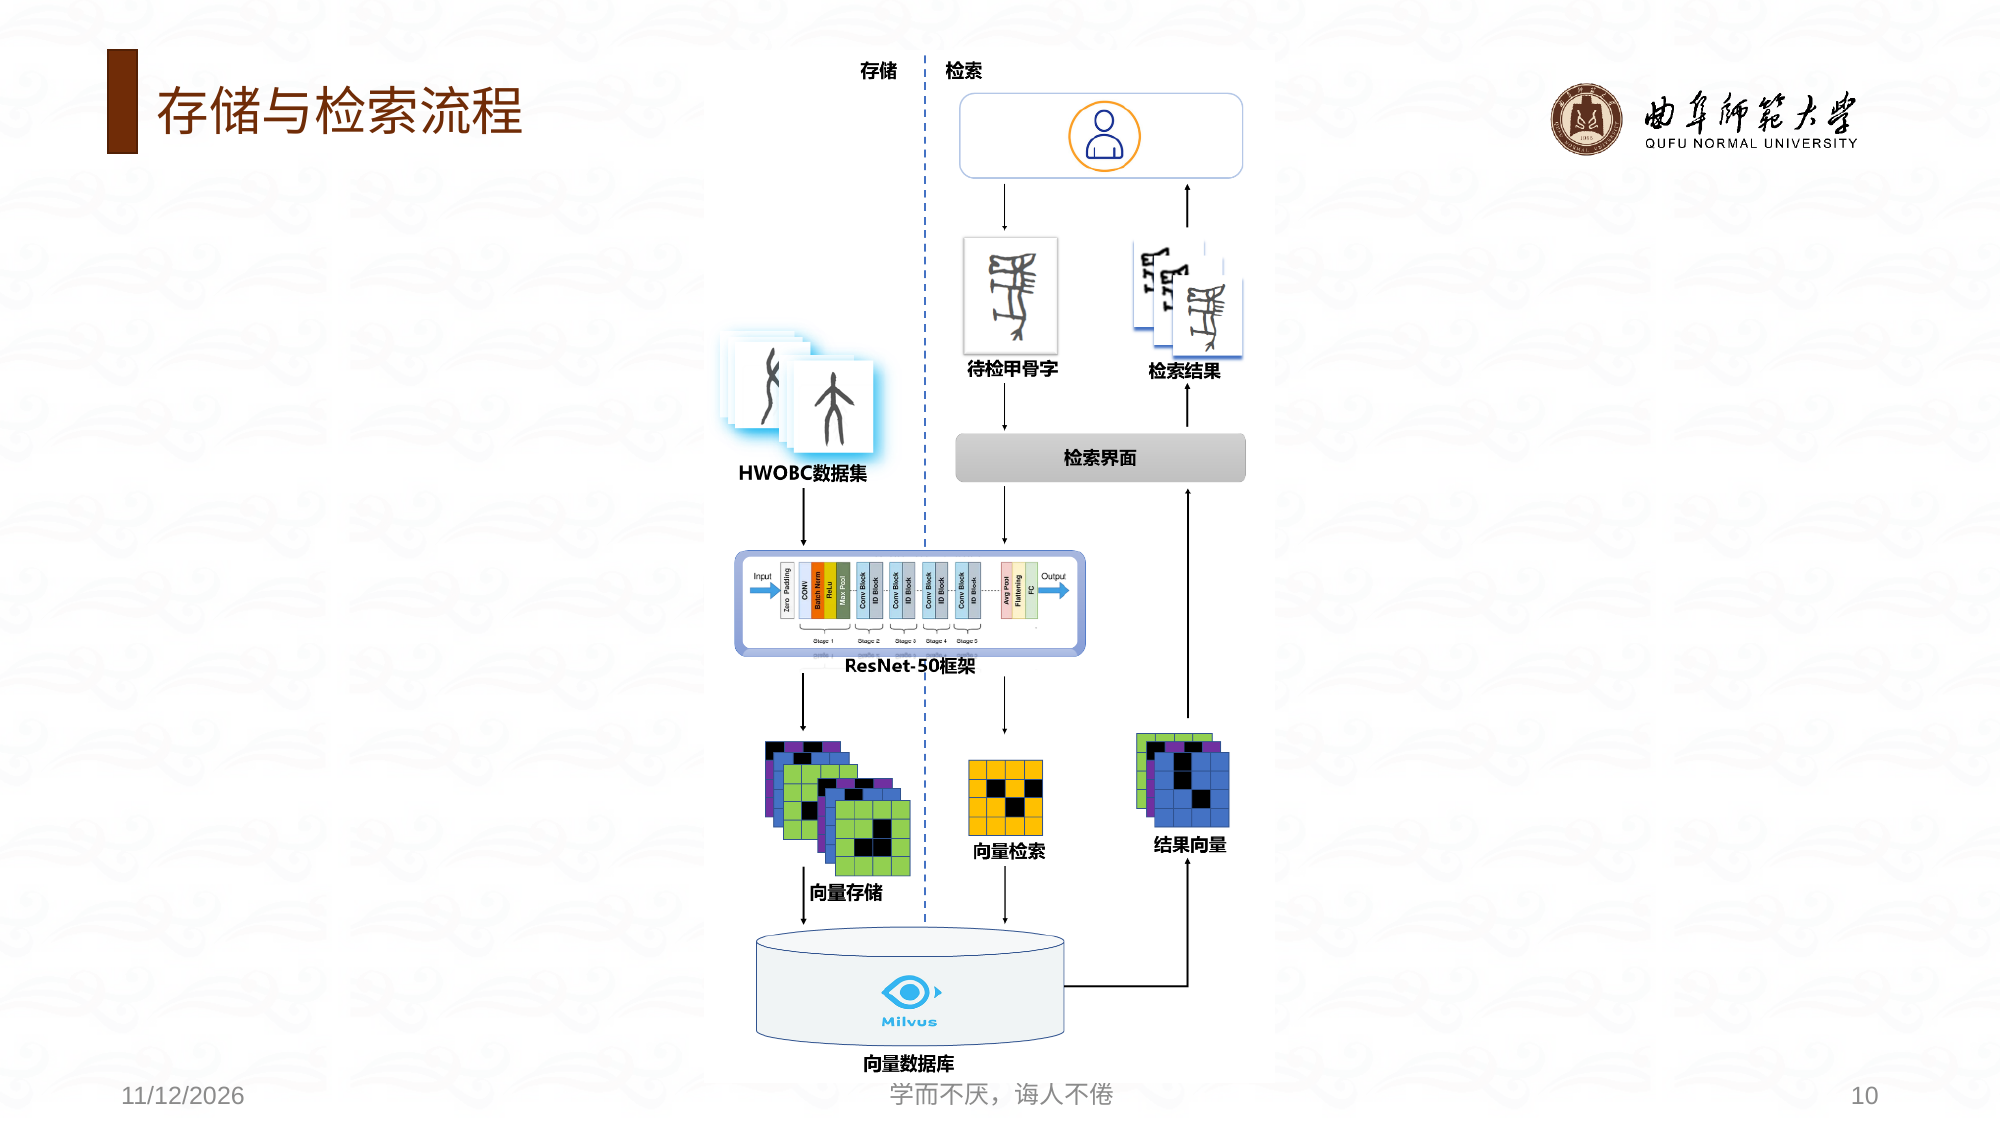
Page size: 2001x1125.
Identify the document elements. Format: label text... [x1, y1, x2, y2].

picture [1543, 75, 1894, 158]
picture [704, 50, 1275, 1083]
slide_number 10 [1443, 1065, 1894, 1125]
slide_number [106, 1065, 557, 1125]
footer 学而不厌，诲人不倦 [664, 1063, 1340, 1124]
title 存储与检索流程 [141, 50, 704, 149]
